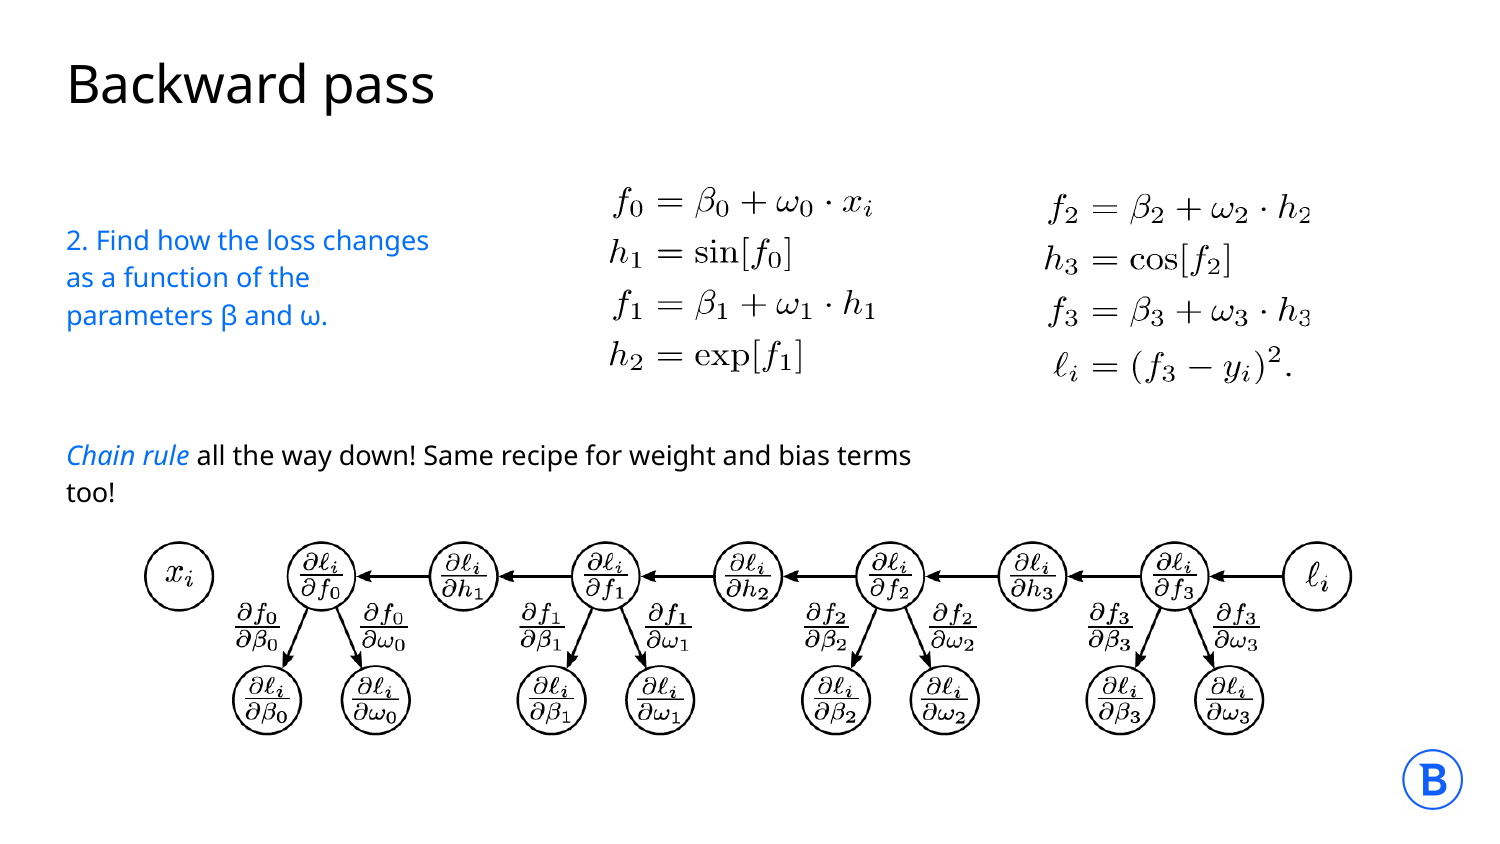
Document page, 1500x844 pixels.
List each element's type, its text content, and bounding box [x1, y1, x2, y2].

list 2. Find how the loss changes as a function of the parameters β and ω. [51, 171, 463, 378]
list Chain rule all the way down! Same recipe for weight and bias terms too! [51, 427, 974, 515]
picture [1402, 749, 1463, 810]
picture [127, 539, 1373, 741]
picture [1044, 180, 1310, 384]
picture [608, 186, 875, 390]
title Backward pass [51, 35, 1449, 130]
